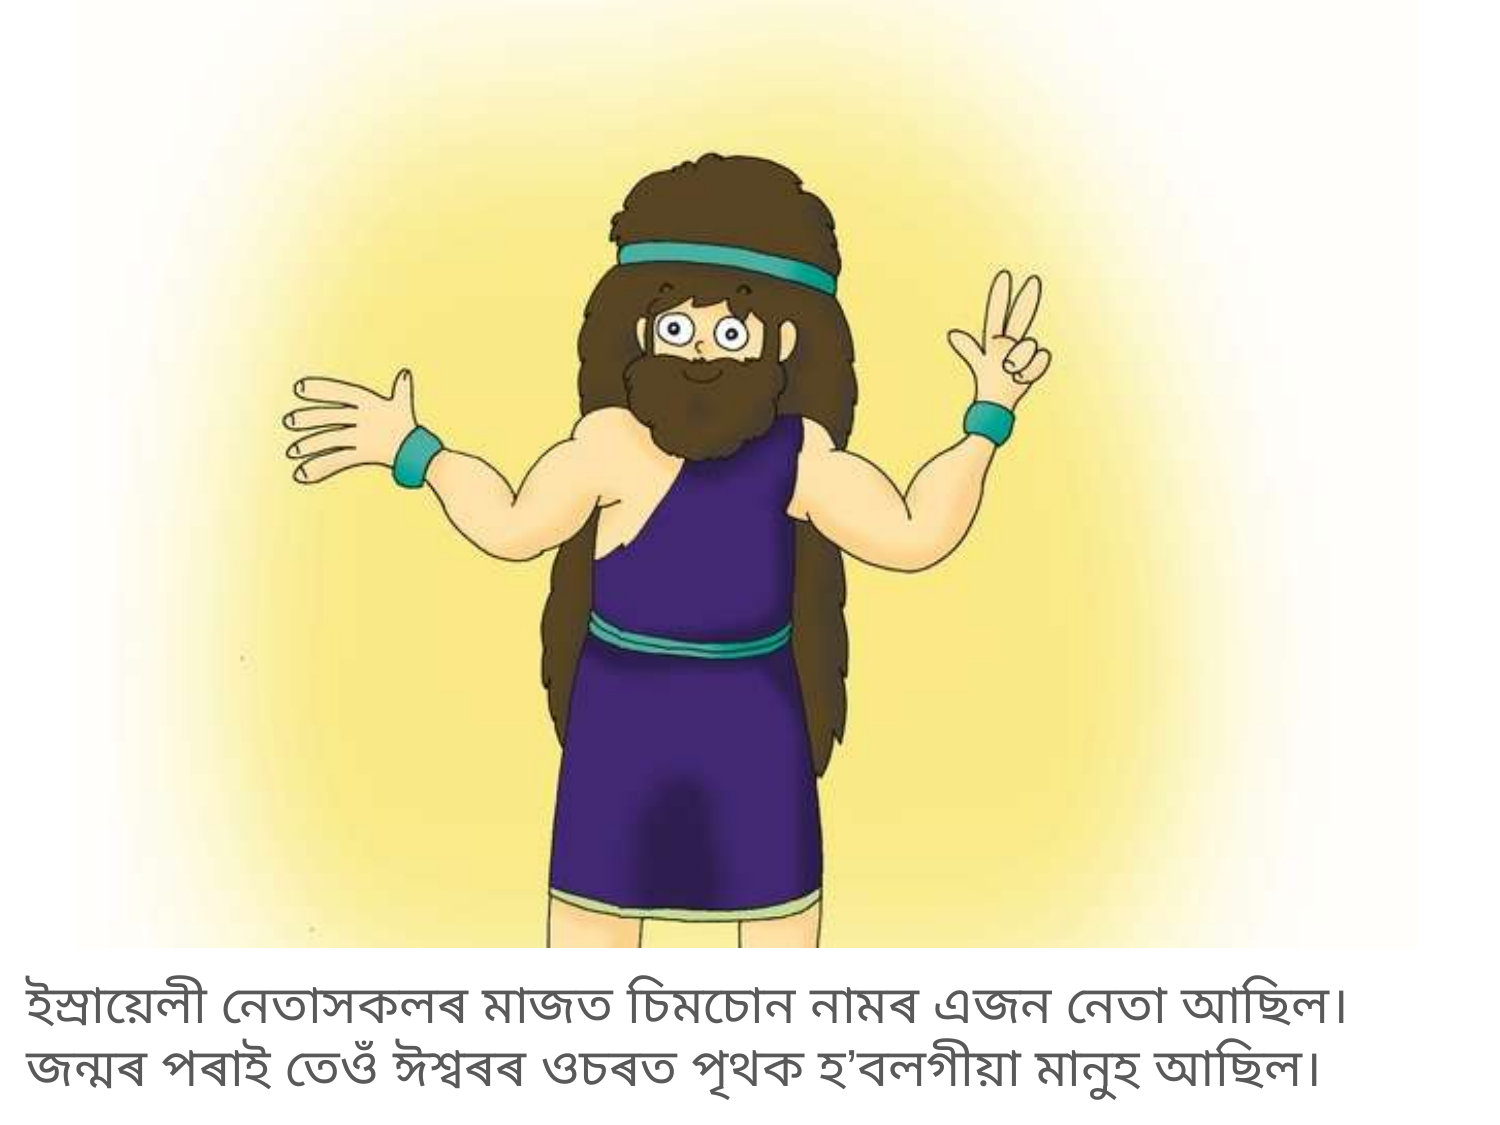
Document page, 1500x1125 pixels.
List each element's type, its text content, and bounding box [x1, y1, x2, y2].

picture [76, 0, 1418, 948]
text_box ইস্ৰায়েলী নেতাসকলৰ মাজত চিমচোন নামৰ এজন নেতা আছিল। জন্মৰ পৰাই তেওঁ ঈশ্বৰৰ ওচৰত পৃথক হ’বলগীয়া মানুহ আছিল। [11, 964, 1483, 1104]
